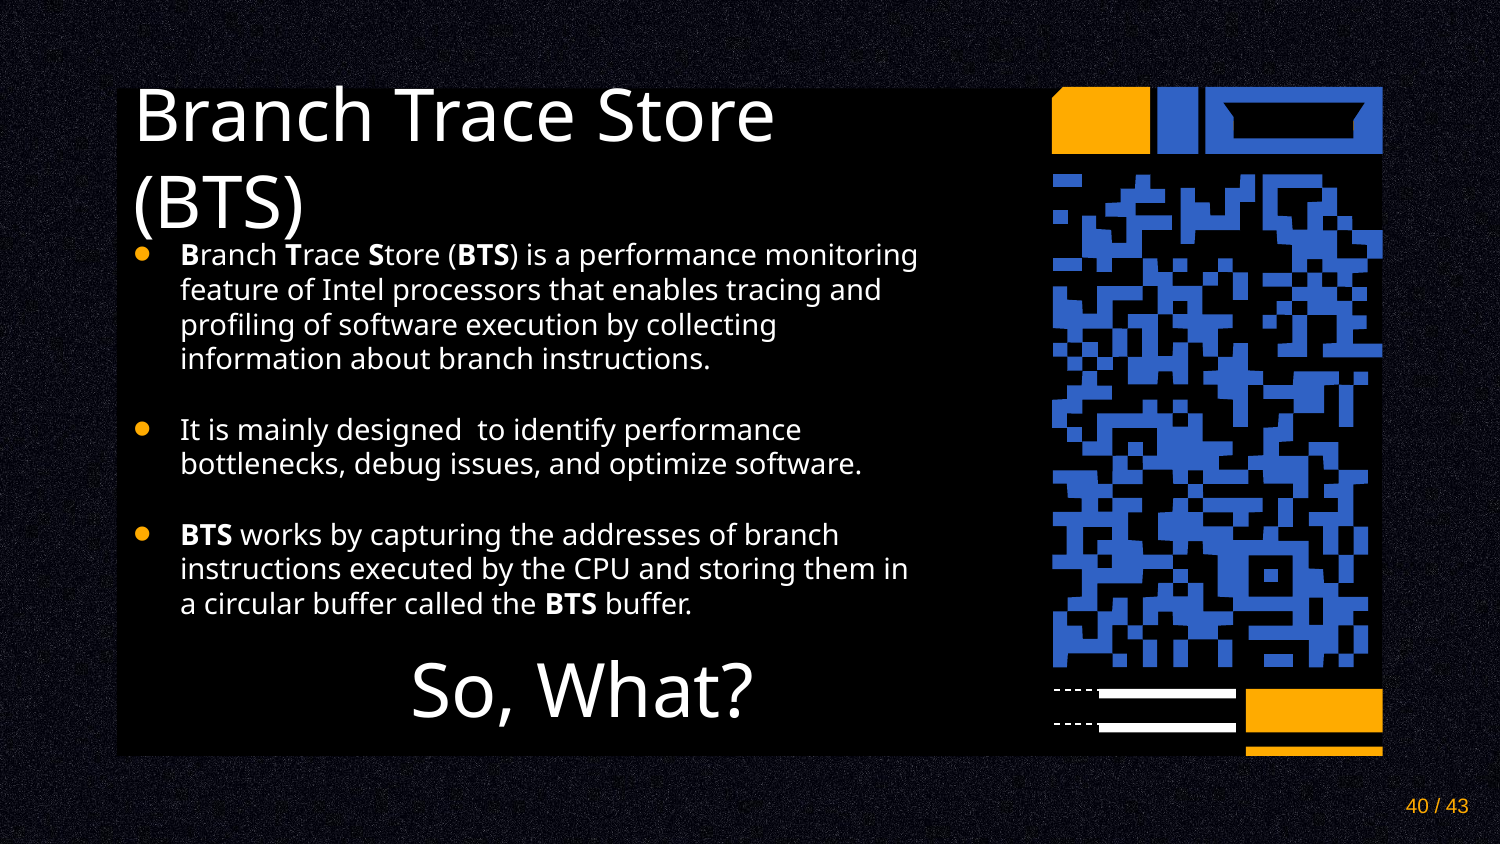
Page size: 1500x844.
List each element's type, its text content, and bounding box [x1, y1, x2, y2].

picture [0, 0, 1500, 844]
subtitle Branch Trace Store (BTS) is a performance monitoring feature of Intel processors that enables tracing and profiling of software execution by collecting information about branch instructions. It is mainly designed to identify performance bottlenecks, debug issues, and optimize software. BTS works by capturing the addresses of branch instructions executed by the CPU and storing them in a circular buffer called the BTS buffer. [118, 221, 938, 512]
text_box 40 / 43 [1391, 785, 1485, 825]
title So, What? [118, 640, 1046, 735]
title Branch Trace Store (BTS) [118, 109, 938, 203]
